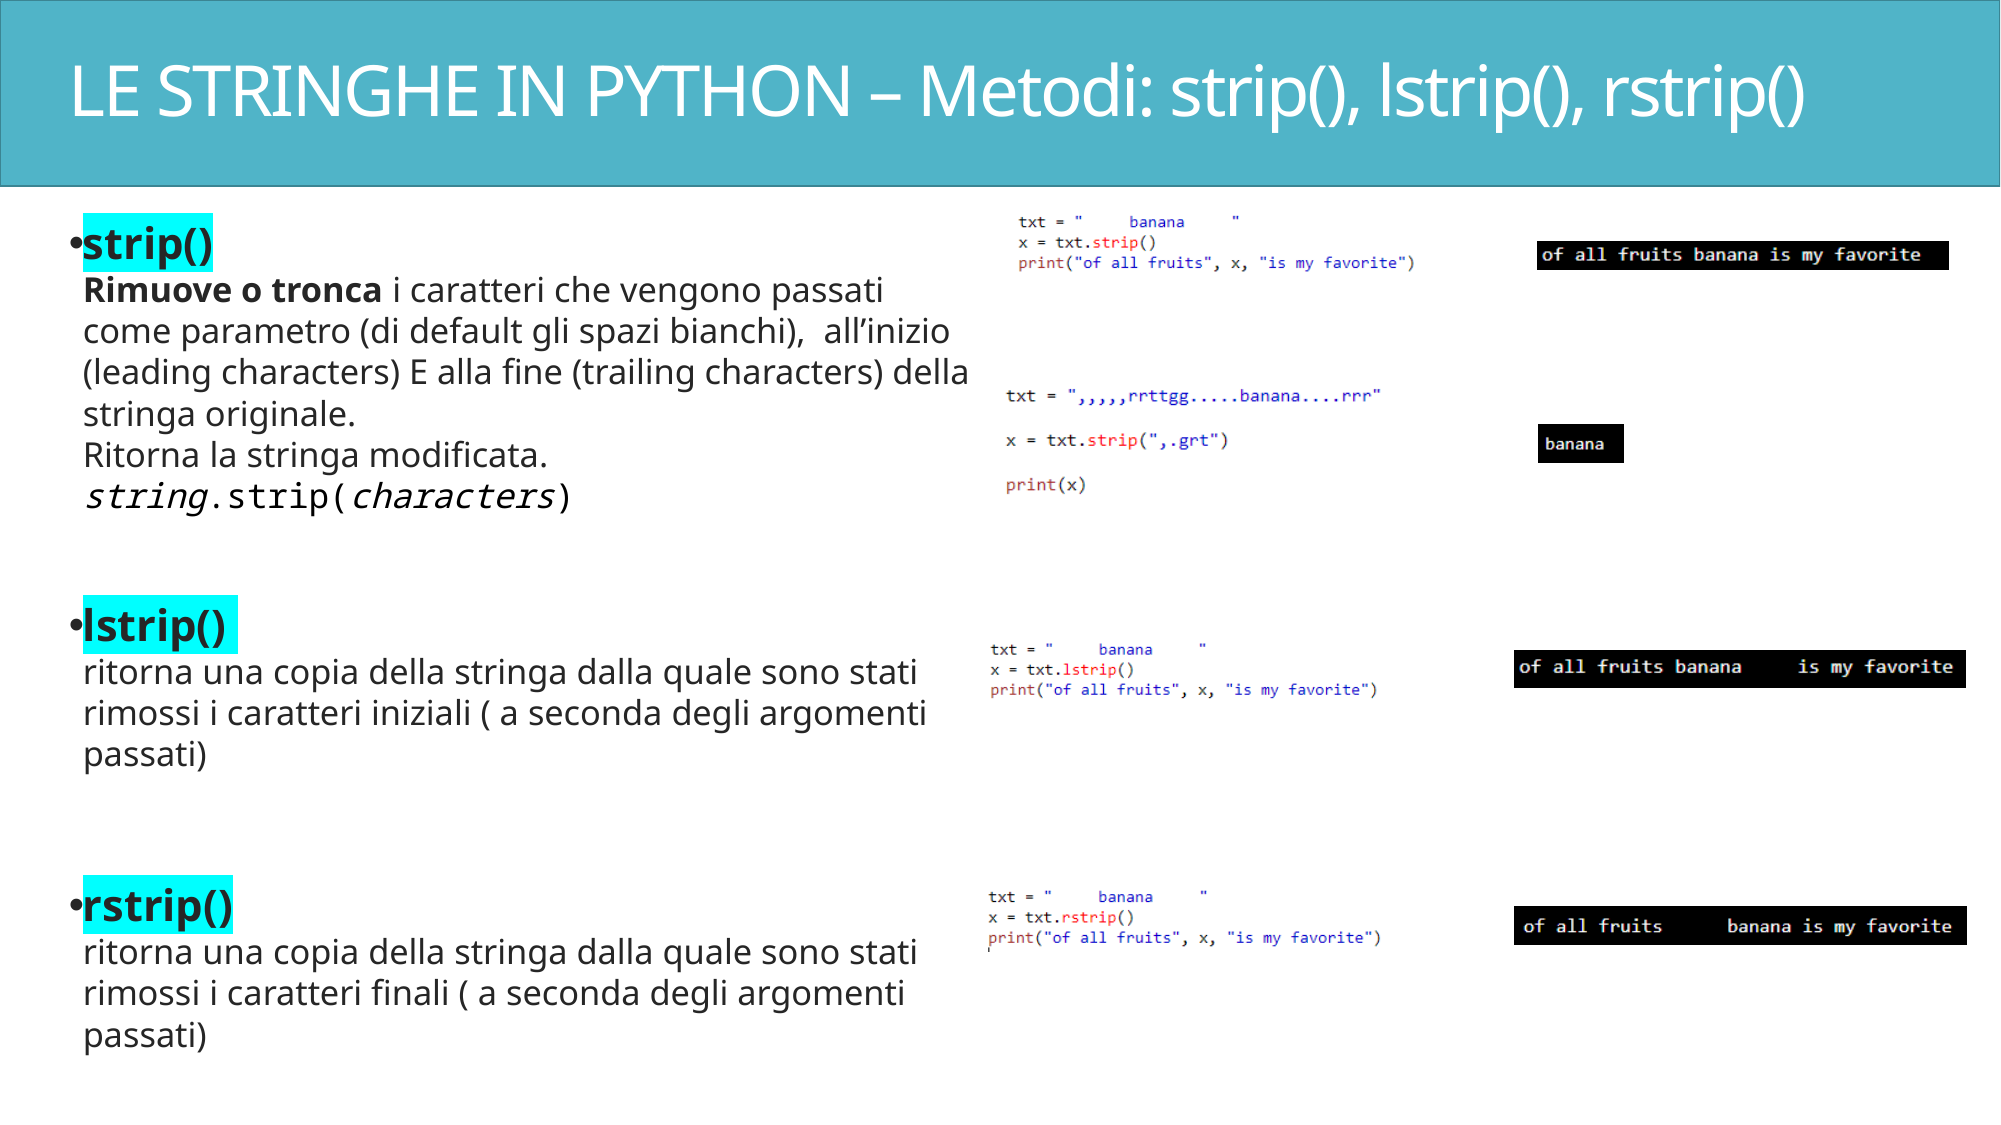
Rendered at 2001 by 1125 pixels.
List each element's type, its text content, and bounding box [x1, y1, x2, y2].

picture [1000, 382, 1400, 504]
picture [1513, 650, 1966, 689]
list strip() Rimuove o tronca i caratteri che vengono passati come parametro (di default gli spazi bianchi), all’inizio (leading characters) E alla fine (trailing characters) della stringa originale. Ritorna la stringa modificata. string.strip(characters) lstrip() ritorna una copia della stringa dalla quale sono stati rimossi i caratteri iniziali ( a seconda degli argomenti passati) rstrip() ritorna una copia della stringa dalla quale sono stati rimossi i caratteri finali ( a seconda degli argomenti passati) [53, 208, 986, 1070]
picture [1513, 906, 1968, 945]
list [1537, 240, 1949, 271]
picture [1538, 424, 1624, 463]
picture [985, 884, 1390, 952]
title LE STRINGHE IN PYTHON – Metodi: strip(), lstrip(), rstrip() [53, 19, 1949, 170]
picture [1014, 208, 1426, 276]
picture [985, 638, 1384, 706]
